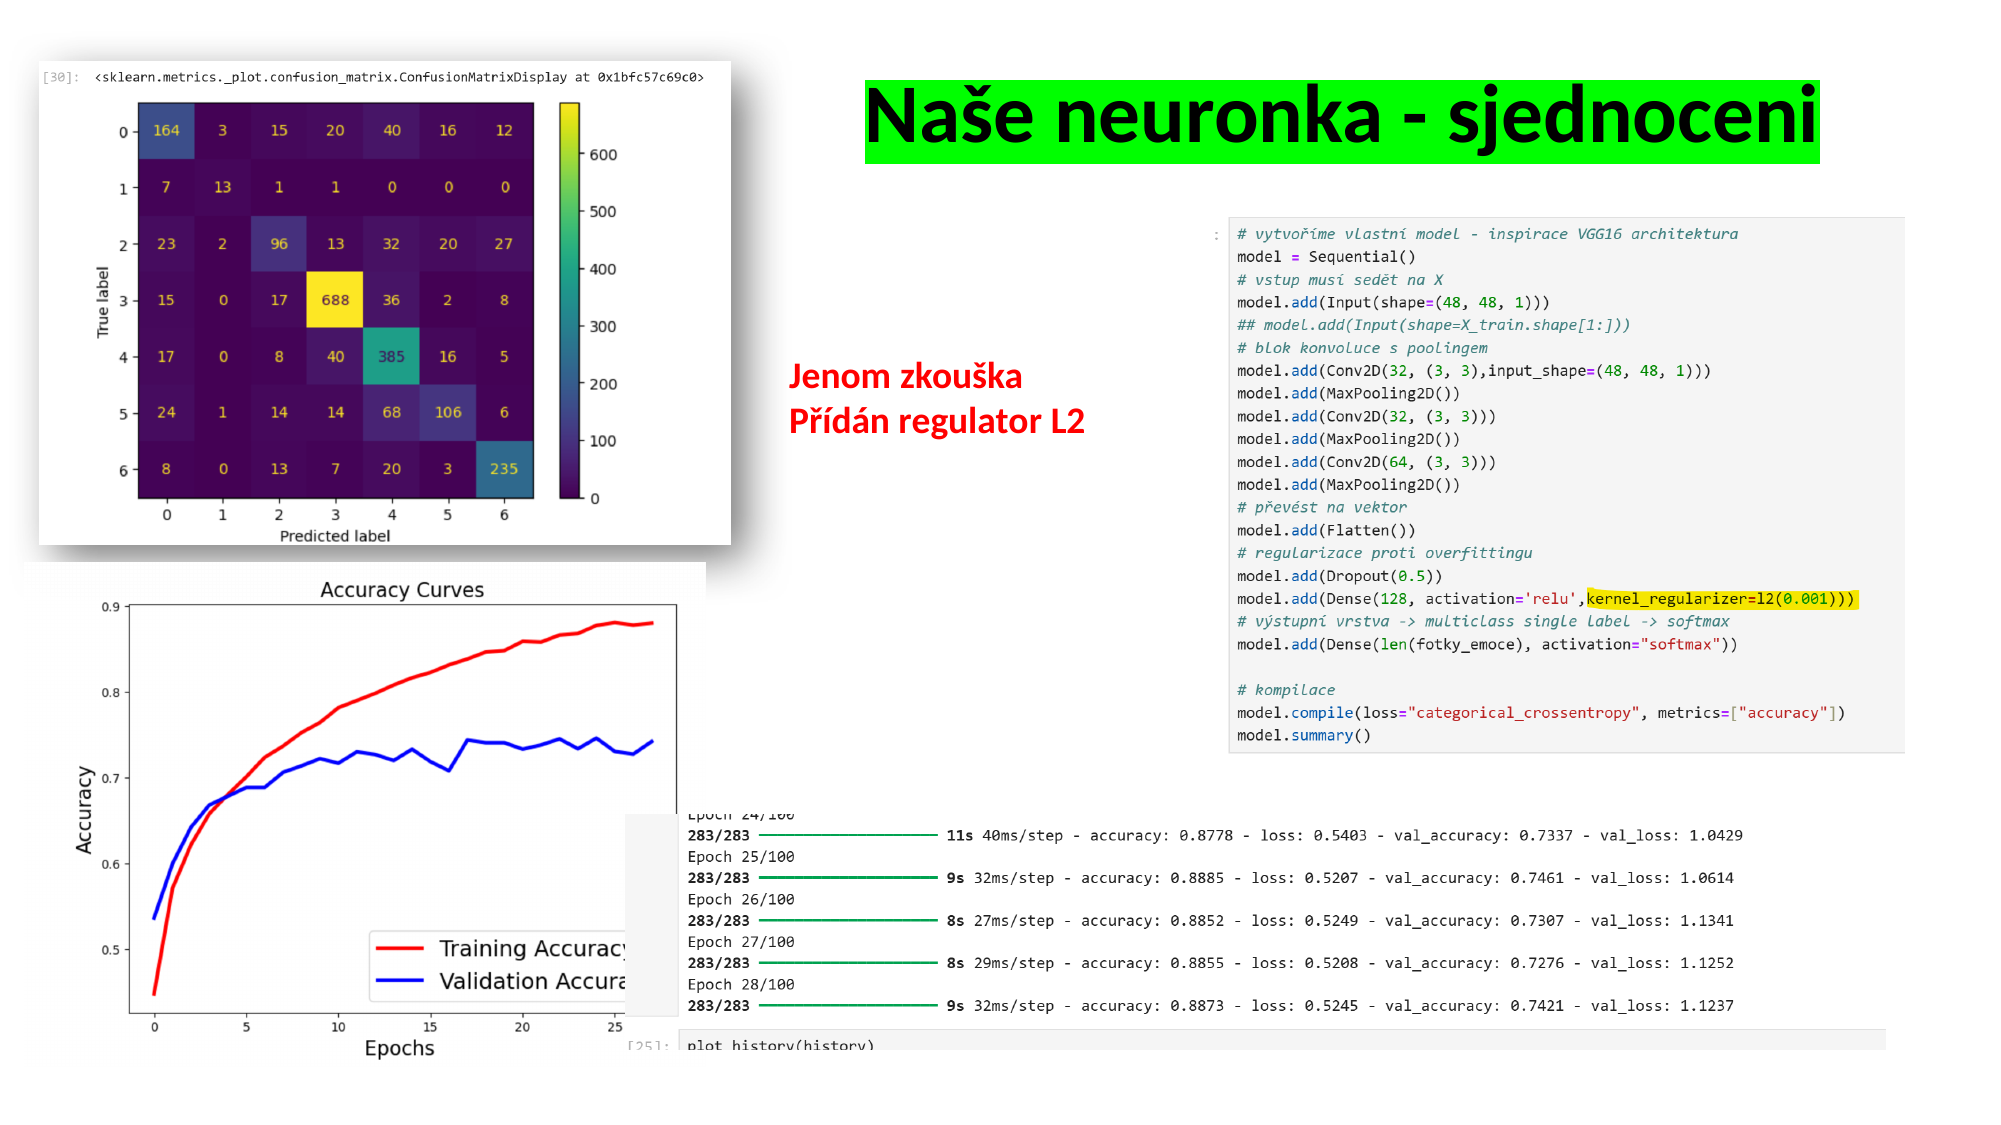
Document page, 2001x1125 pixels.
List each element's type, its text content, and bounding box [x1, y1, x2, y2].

text_box Jenom zkouška Přídán regulator L2 [774, 343, 1116, 449]
picture [39, 61, 731, 545]
text_box Naše neuronka - sjednoceni [850, 51, 1971, 167]
picture [1215, 212, 1905, 757]
picture [24, 562, 1886, 1067]
